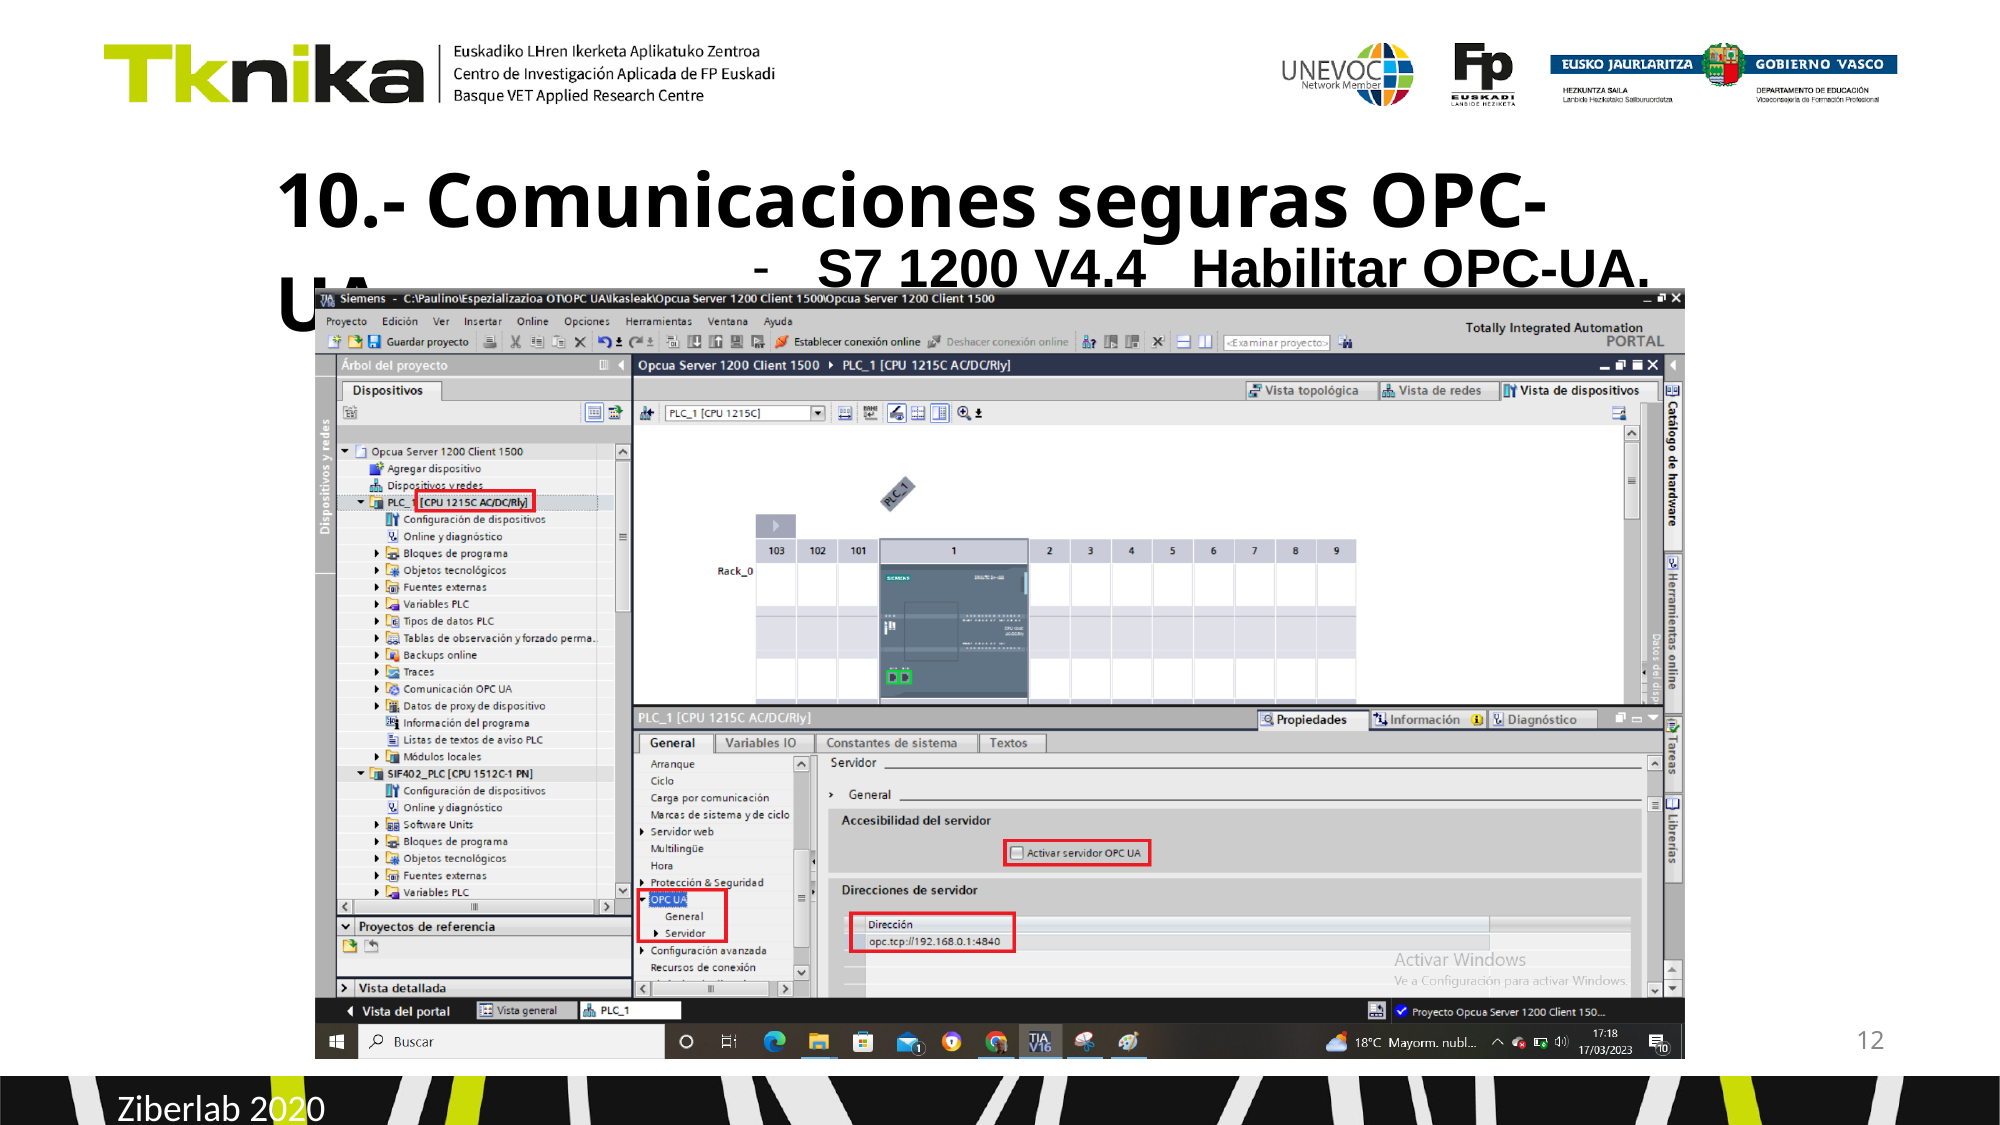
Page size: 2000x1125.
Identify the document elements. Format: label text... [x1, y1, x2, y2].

text_box S7 1200 V4.4 Habilitar OPC-UA. [652, 209, 1719, 314]
text_box 10.- Comunicaciones seguras OPC-UA [260, 124, 1616, 361]
slide_number ‹#› [1433, 1011, 1900, 1072]
picture [315, 288, 1685, 1060]
picture [0, 1076, 2000, 1125]
picture [102, 42, 1898, 106]
